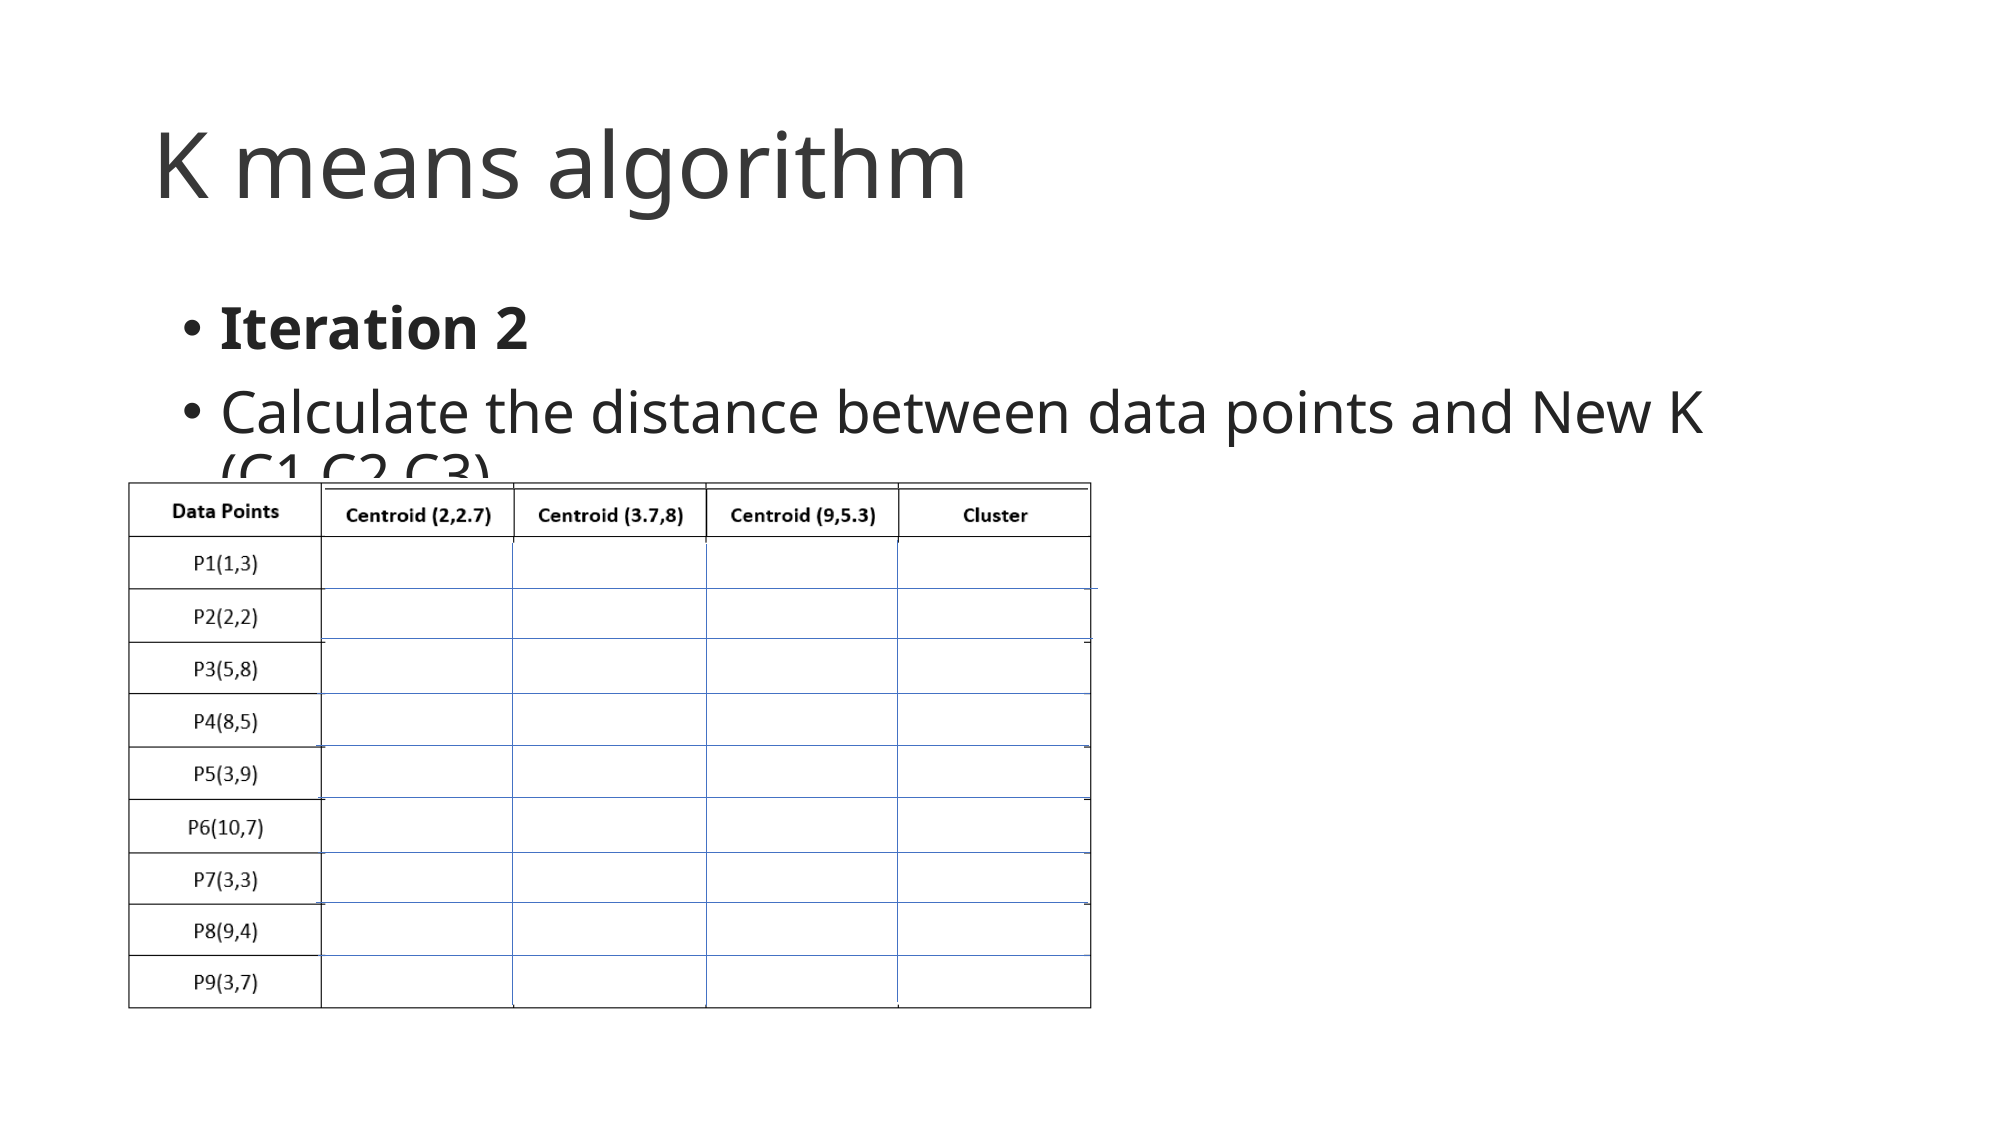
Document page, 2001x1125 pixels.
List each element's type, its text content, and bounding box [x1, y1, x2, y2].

picture [513, 589, 706, 638]
picture [707, 589, 897, 638]
picture [707, 639, 897, 693]
picture [513, 903, 706, 955]
picture [707, 903, 897, 955]
picture [513, 853, 706, 902]
picture [513, 694, 706, 745]
picture [707, 694, 897, 745]
picture [124, 478, 1098, 1014]
picture [707, 746, 897, 797]
picture [513, 746, 706, 797]
title K means algorithm [137, 59, 1863, 278]
picture [513, 639, 706, 693]
picture [513, 798, 706, 852]
picture [707, 853, 897, 902]
list Iteration 2 Calculate the distance between data points and New K (C1,C2,C3) [167, 291, 1863, 1014]
picture [707, 798, 897, 852]
